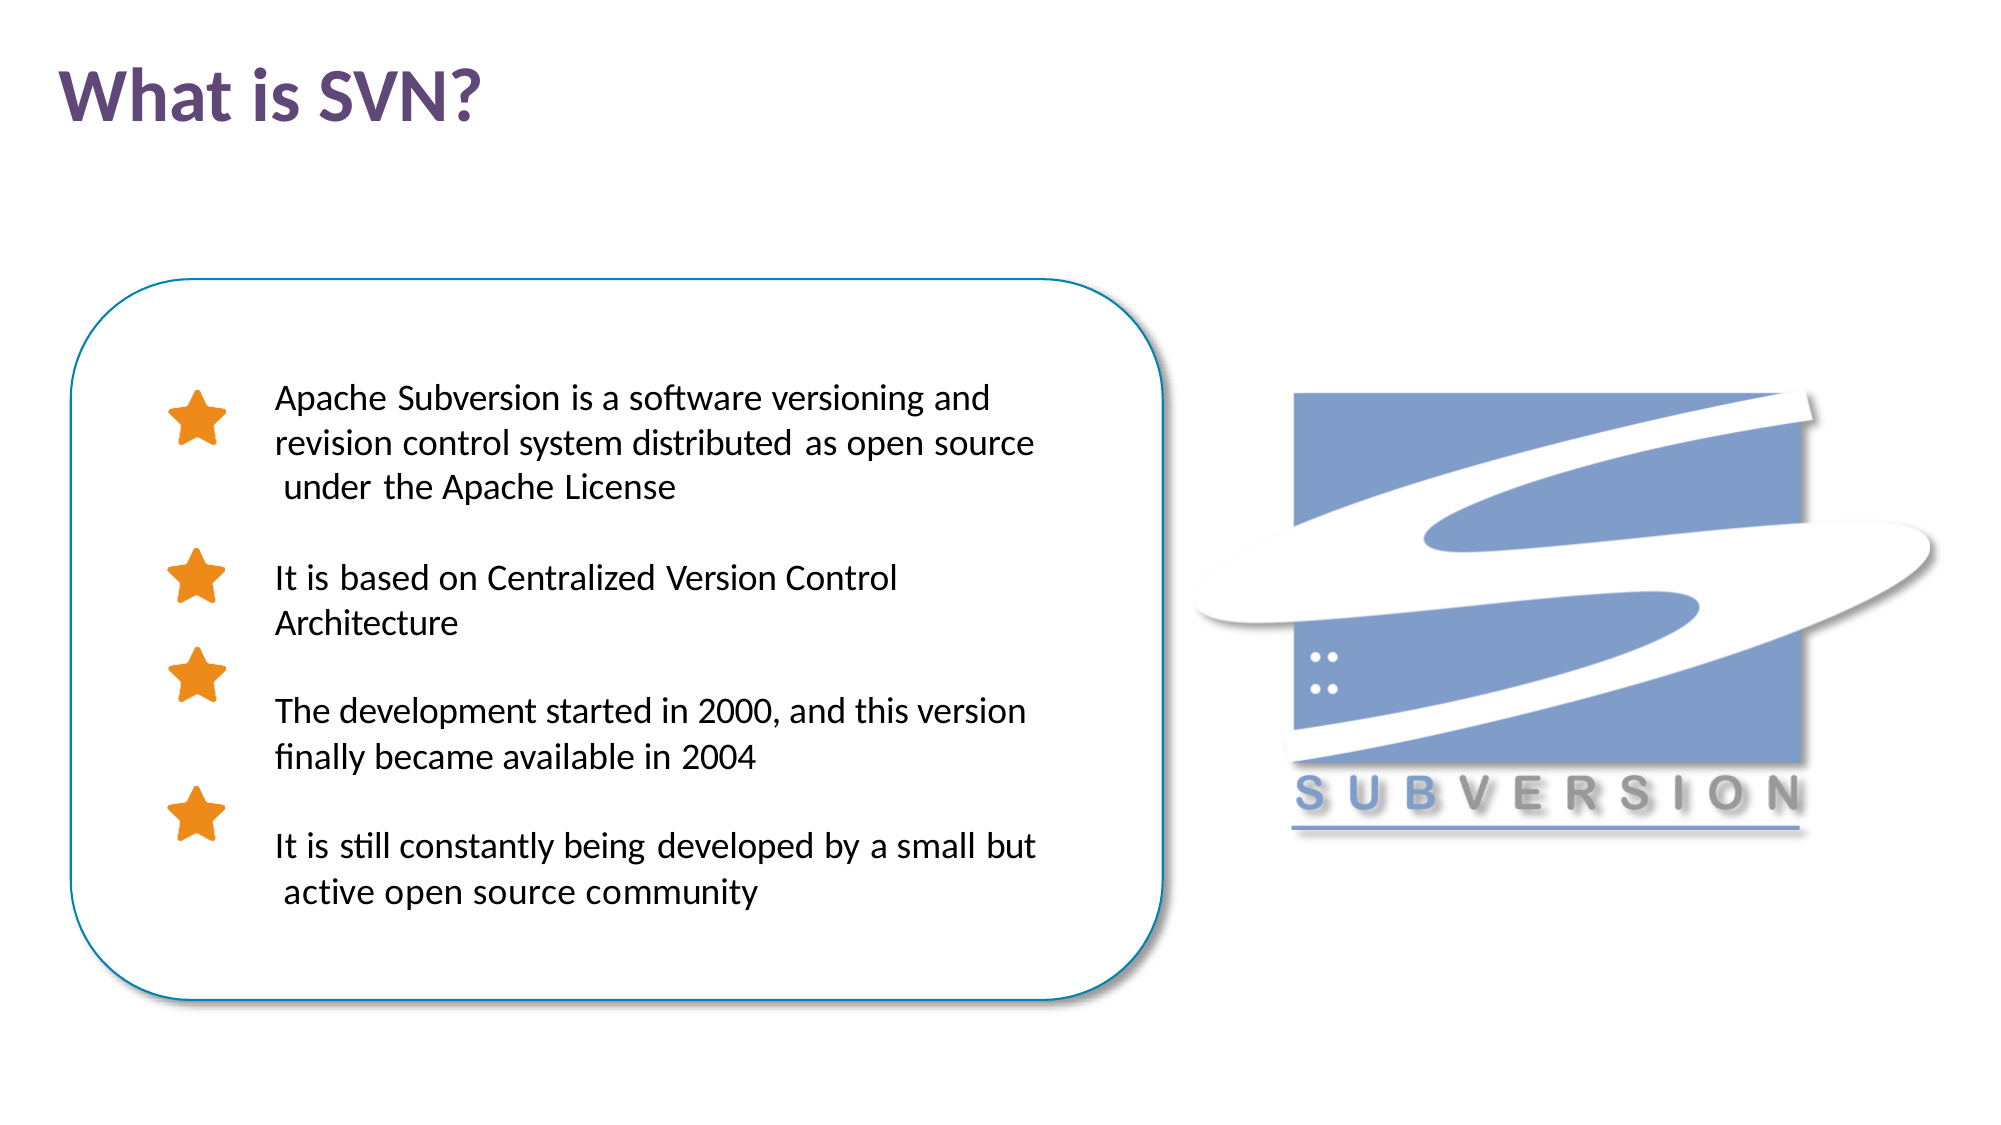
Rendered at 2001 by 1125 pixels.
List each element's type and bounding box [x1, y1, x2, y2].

text_box [0, 0, 1992, 1125]
